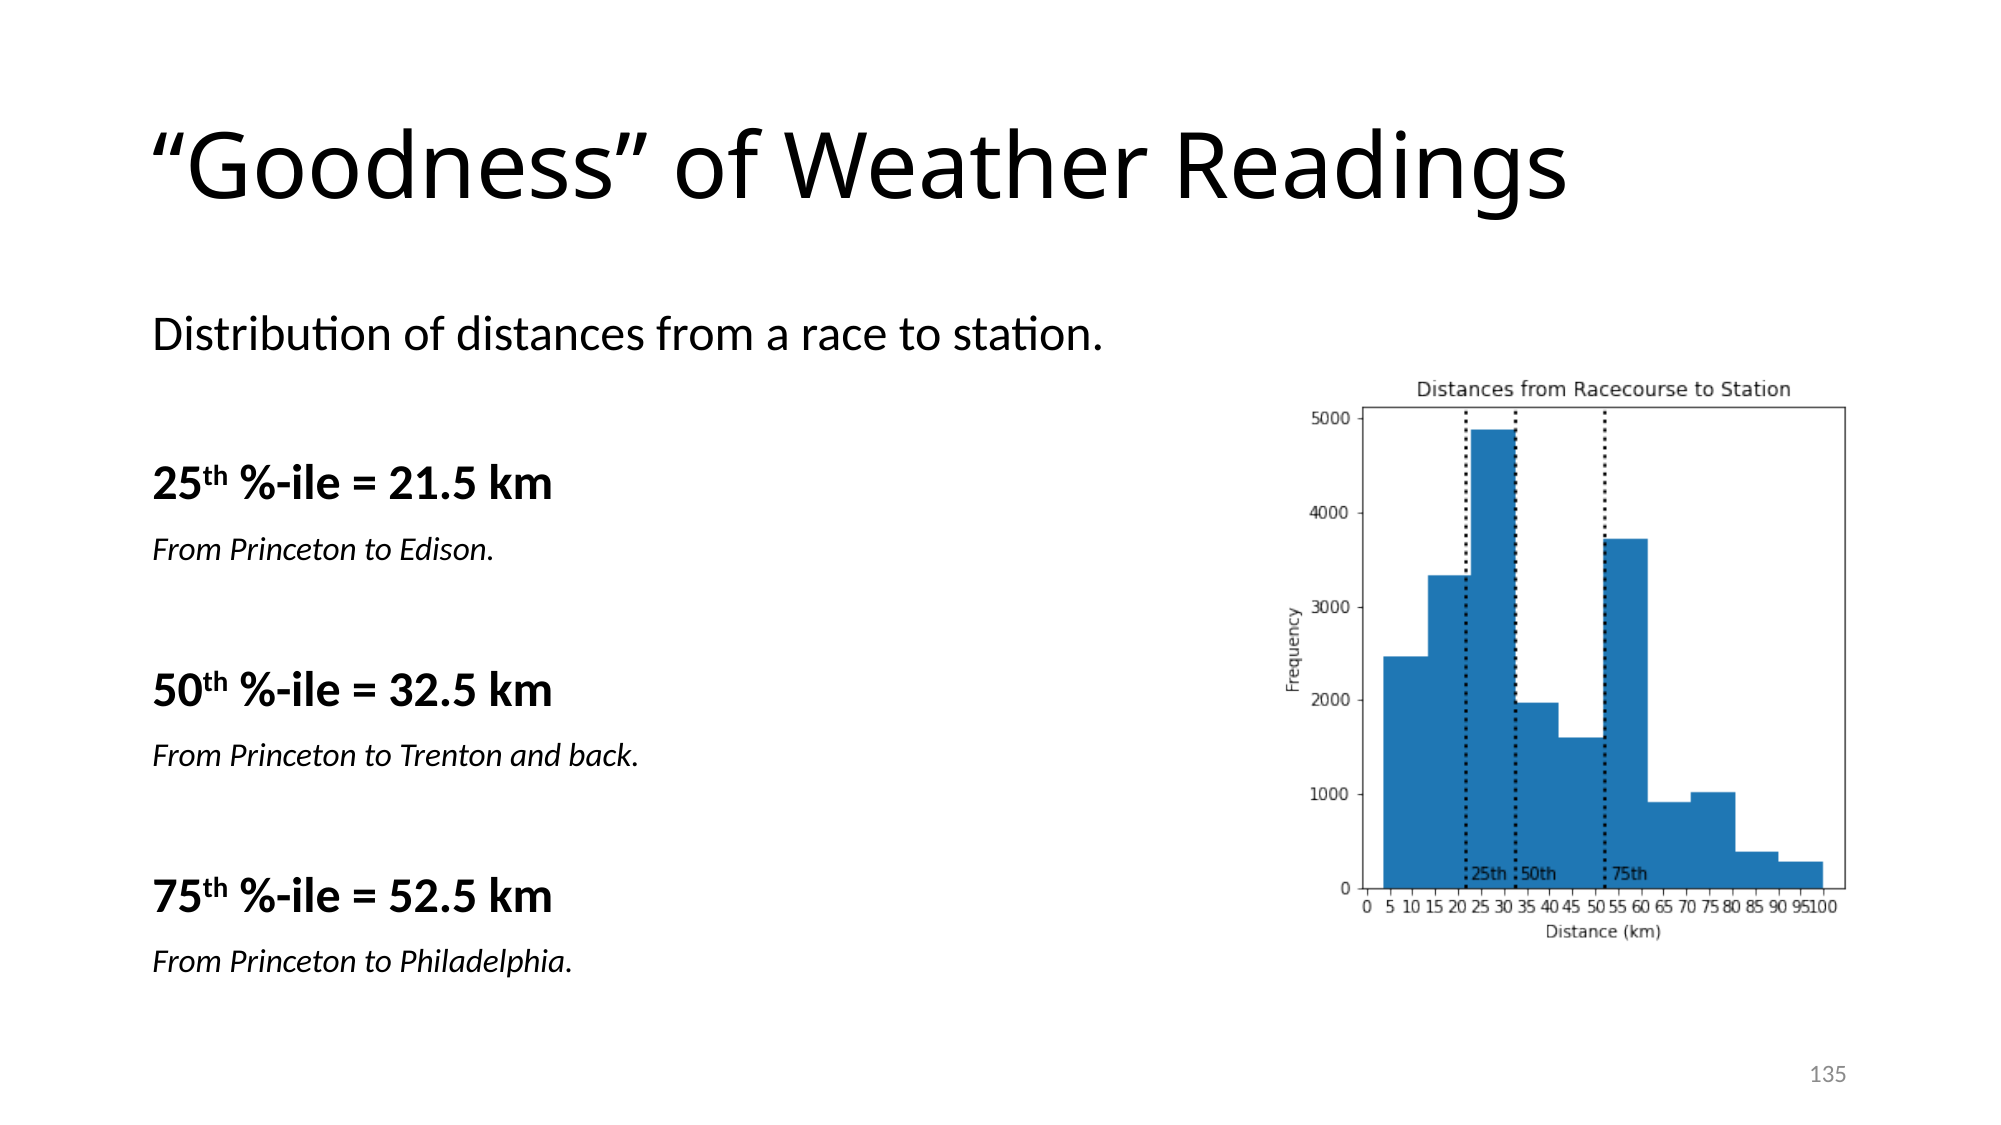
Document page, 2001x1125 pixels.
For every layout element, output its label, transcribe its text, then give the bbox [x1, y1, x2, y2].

slide_number 135 [1412, 1042, 1863, 1103]
picture [1267, 362, 1863, 958]
title “Goodness” of Weather Readings [137, 59, 1863, 278]
text_box Distribution of distances from a race to station. 25th %-ile = 21.5 km From Princeton to Edison. 50th %-ile = 32.5 km From Princeton to Trenton and back. 75th %-ile = 52.5 km From Princeton to Philadelphia. [137, 299, 1244, 1066]
